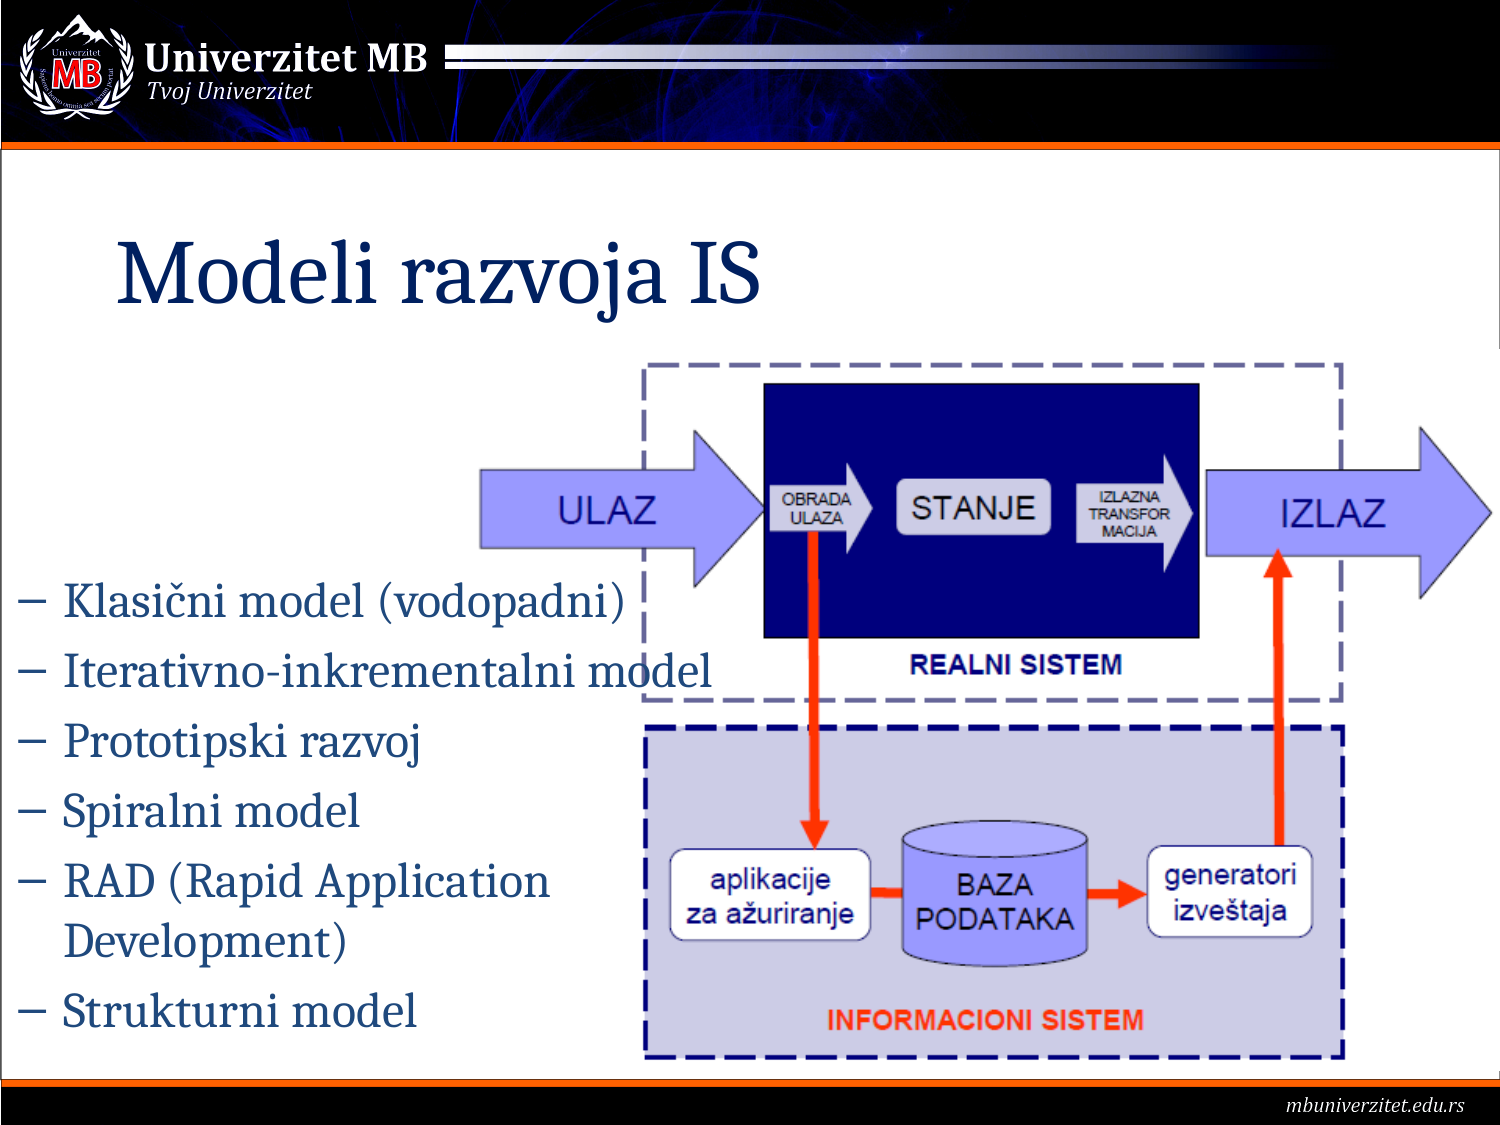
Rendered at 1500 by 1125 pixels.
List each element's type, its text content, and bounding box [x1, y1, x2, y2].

list Klasični model (vodopadni) Iterativno-inkrementalni model Prototipski razvoj Spiralni model RAD (Rapid Application Development) Strukturni model [3, 560, 454, 1071]
picture [0, 0, 1500, 1125]
title Modeli razvoja IS [100, 184, 1451, 350]
